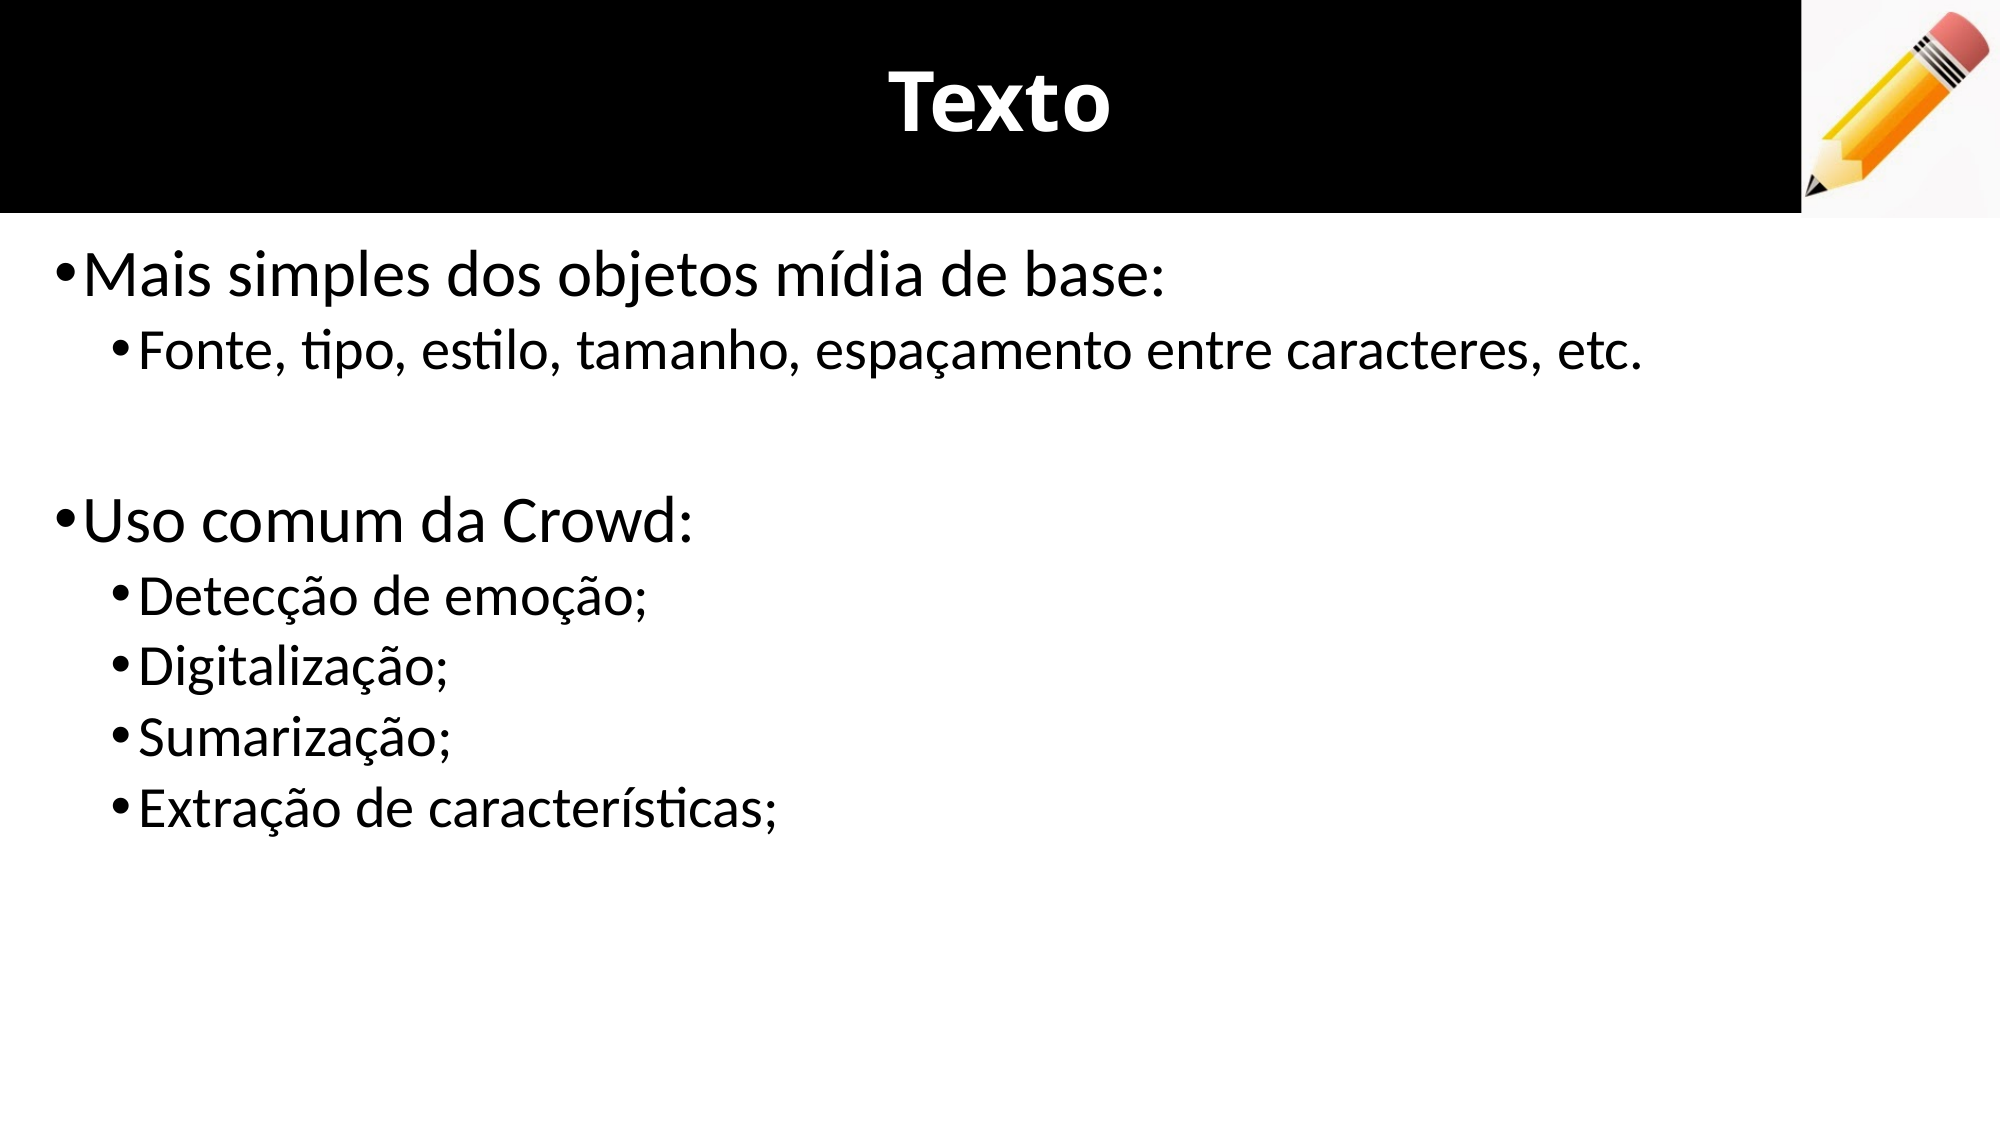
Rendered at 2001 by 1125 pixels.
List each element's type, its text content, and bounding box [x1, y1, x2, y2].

list Mais simples dos objetos mídia de base: Fonte, tipo, estilo, tamanho, espaçamento entre caracteres, etc. Uso comum da Crowd: Detecção de emoção; Digitalização; Sumarização; Extração de características; [39, 231, 1961, 1024]
title Texto [0, 0, 1801, 213]
picture [1801, 0, 2000, 218]
